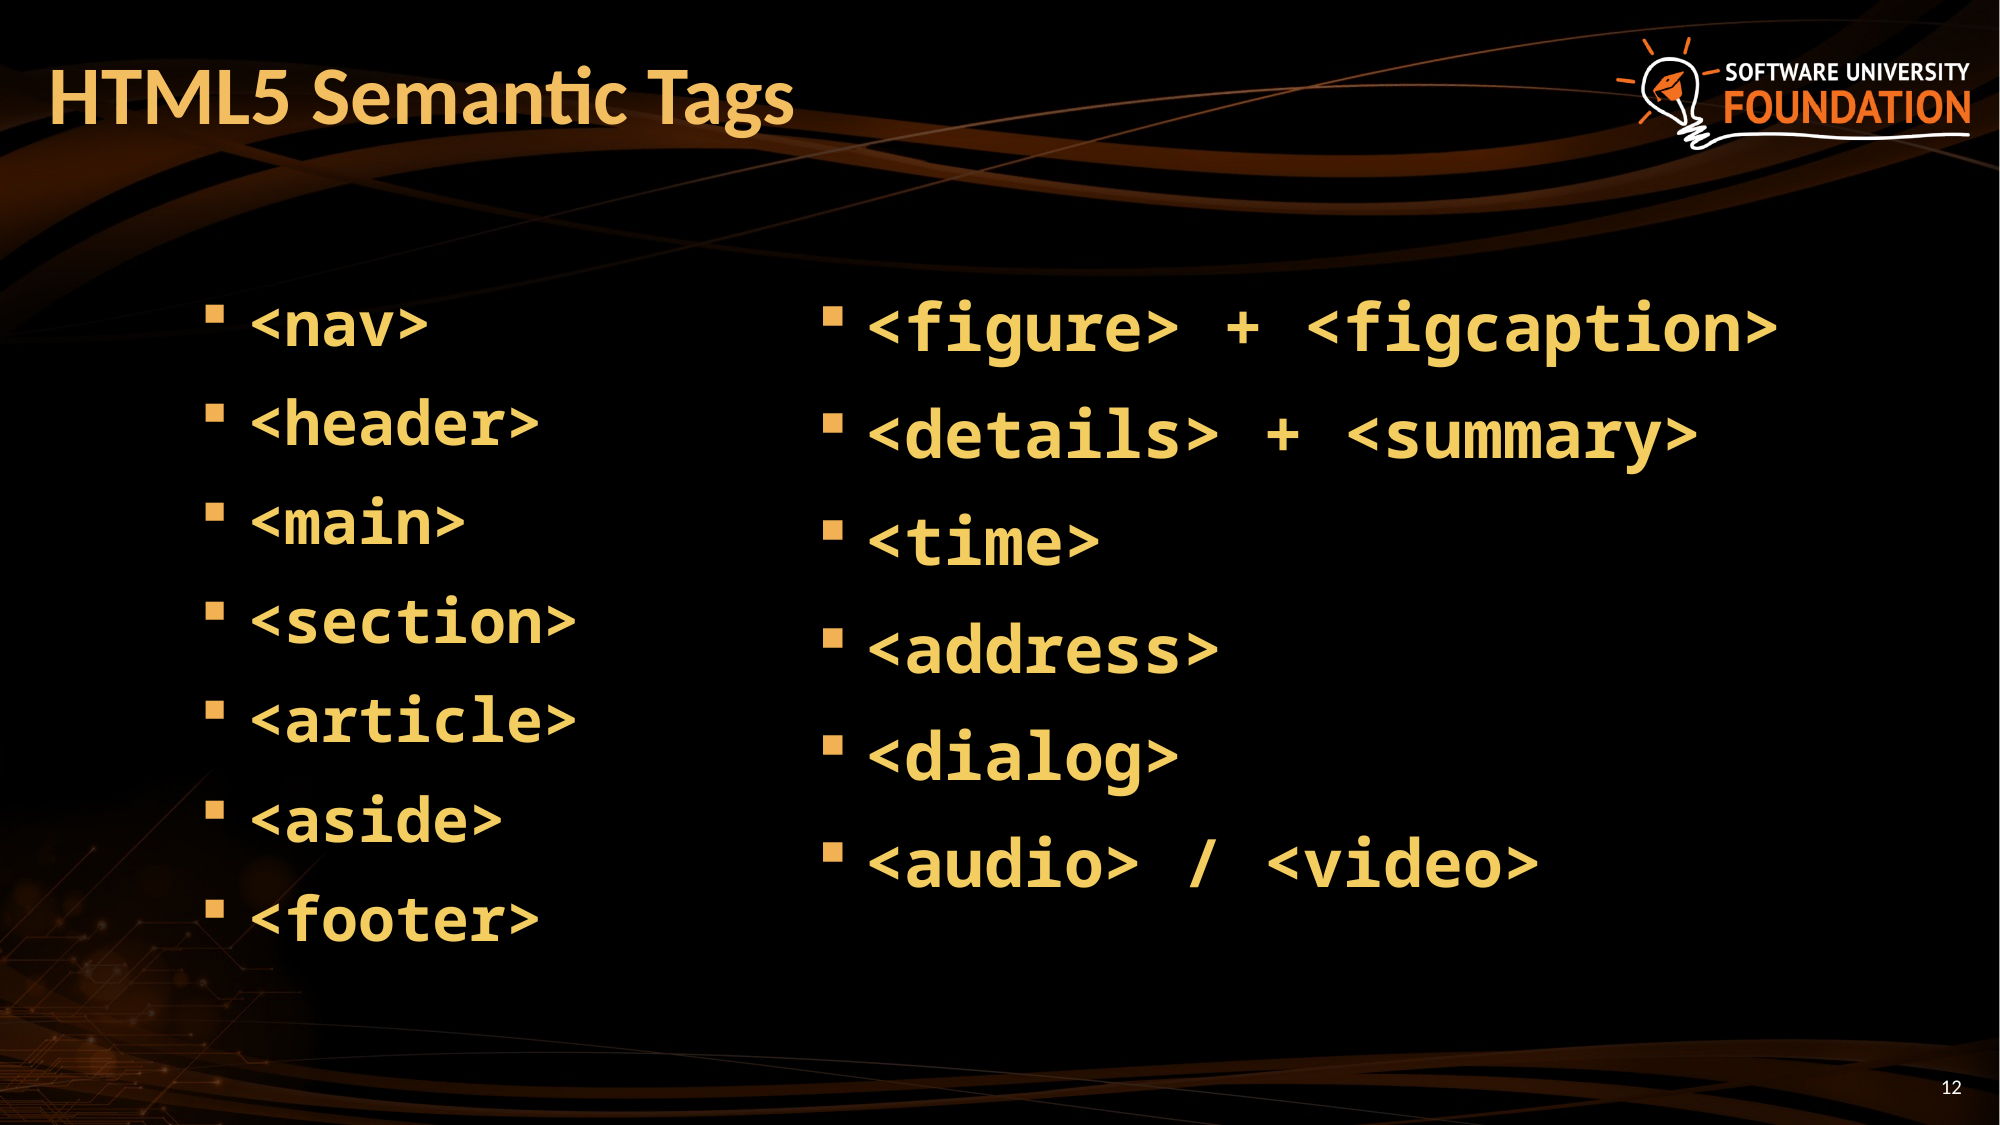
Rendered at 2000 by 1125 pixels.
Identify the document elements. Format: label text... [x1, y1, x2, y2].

slide_number 12 [1897, 1070, 1968, 1103]
picture [0, 0, 2000, 1125]
text_box <nav> <header> <main> <section> <article> <aside> <footer> [182, 274, 683, 963]
text_box <figure> + <figcaption> <details> + <summary> <time> <address> <dialog> <audio> / <video> [799, 274, 1825, 963]
title HTML5 Semantic Tags [30, 6, 1602, 189]
